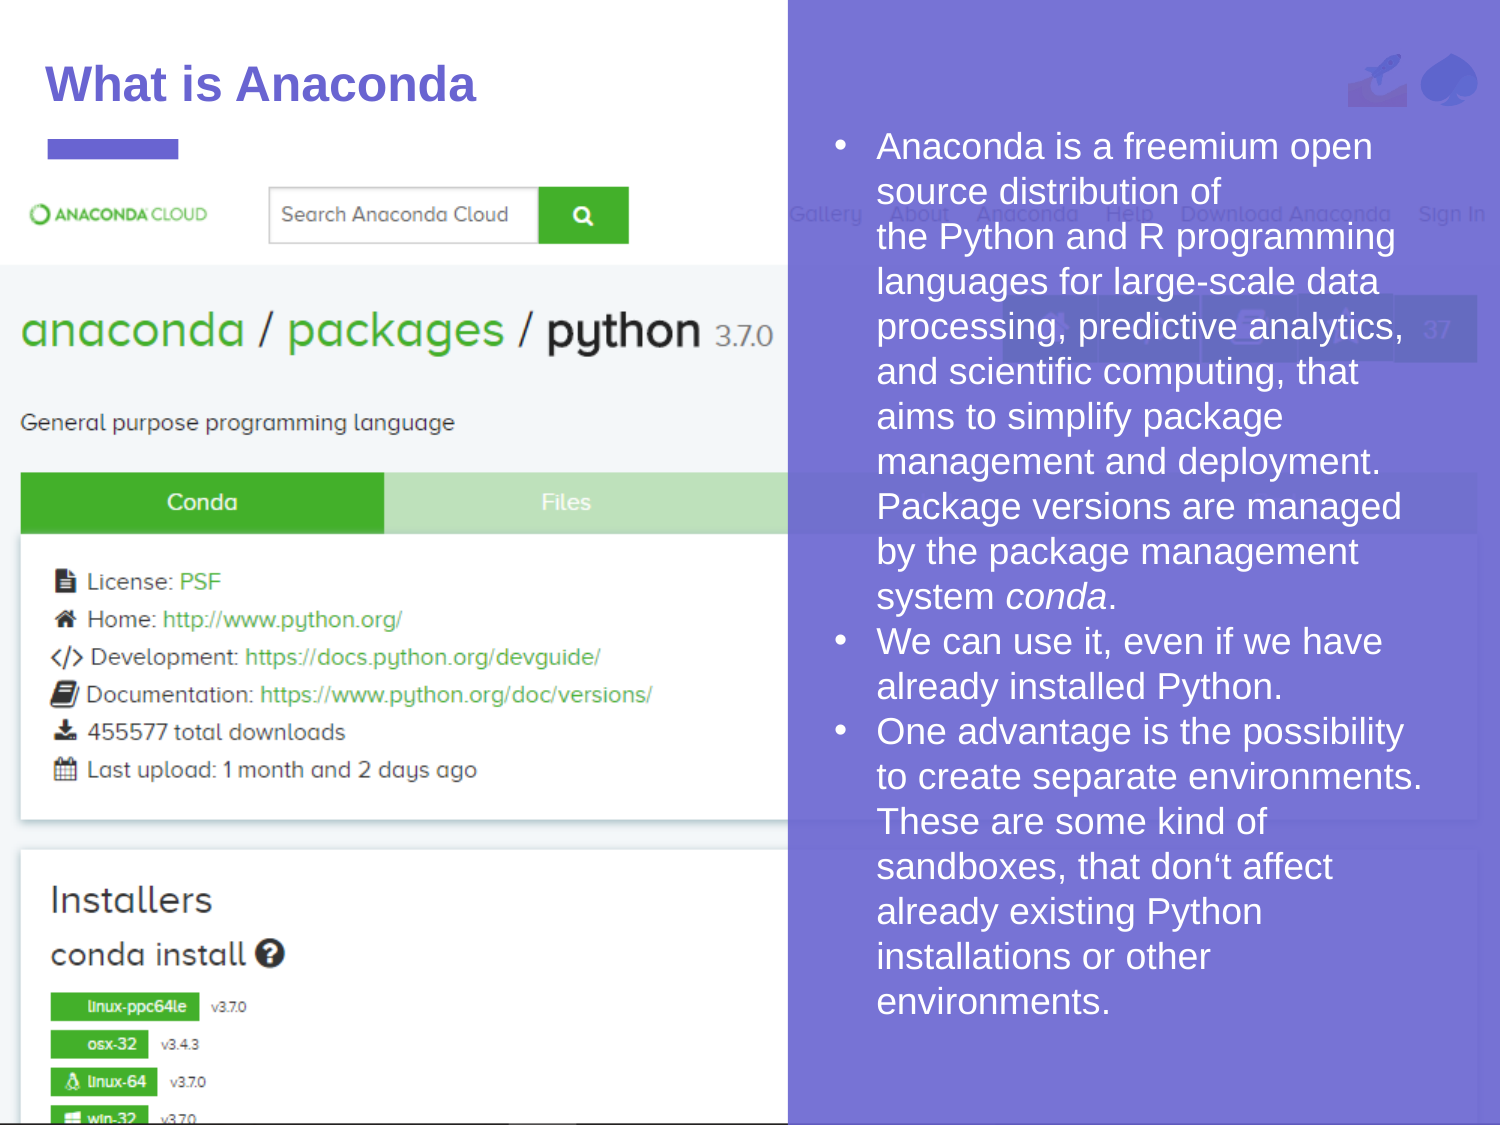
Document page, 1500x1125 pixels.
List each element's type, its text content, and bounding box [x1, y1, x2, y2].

text_box Anaconda is a freemium open source distribution of the Python and R programming languages for large-scale data processing, predictive analytics, and scientific computing, that aims to simplify package management and deployment. Package versions are managed by the package management system conda. We can use it, even if we have already installed Python. One advantage is the possibility to create separate environments. These are some kind of sandboxes, that don‘t affect already existing Python installations or other environments. [819, 114, 1442, 171]
text_box [786, 0, 1500, 172]
picture [0, 172, 1500, 1125]
text_box What is Anaconda [0, 0, 786, 161]
